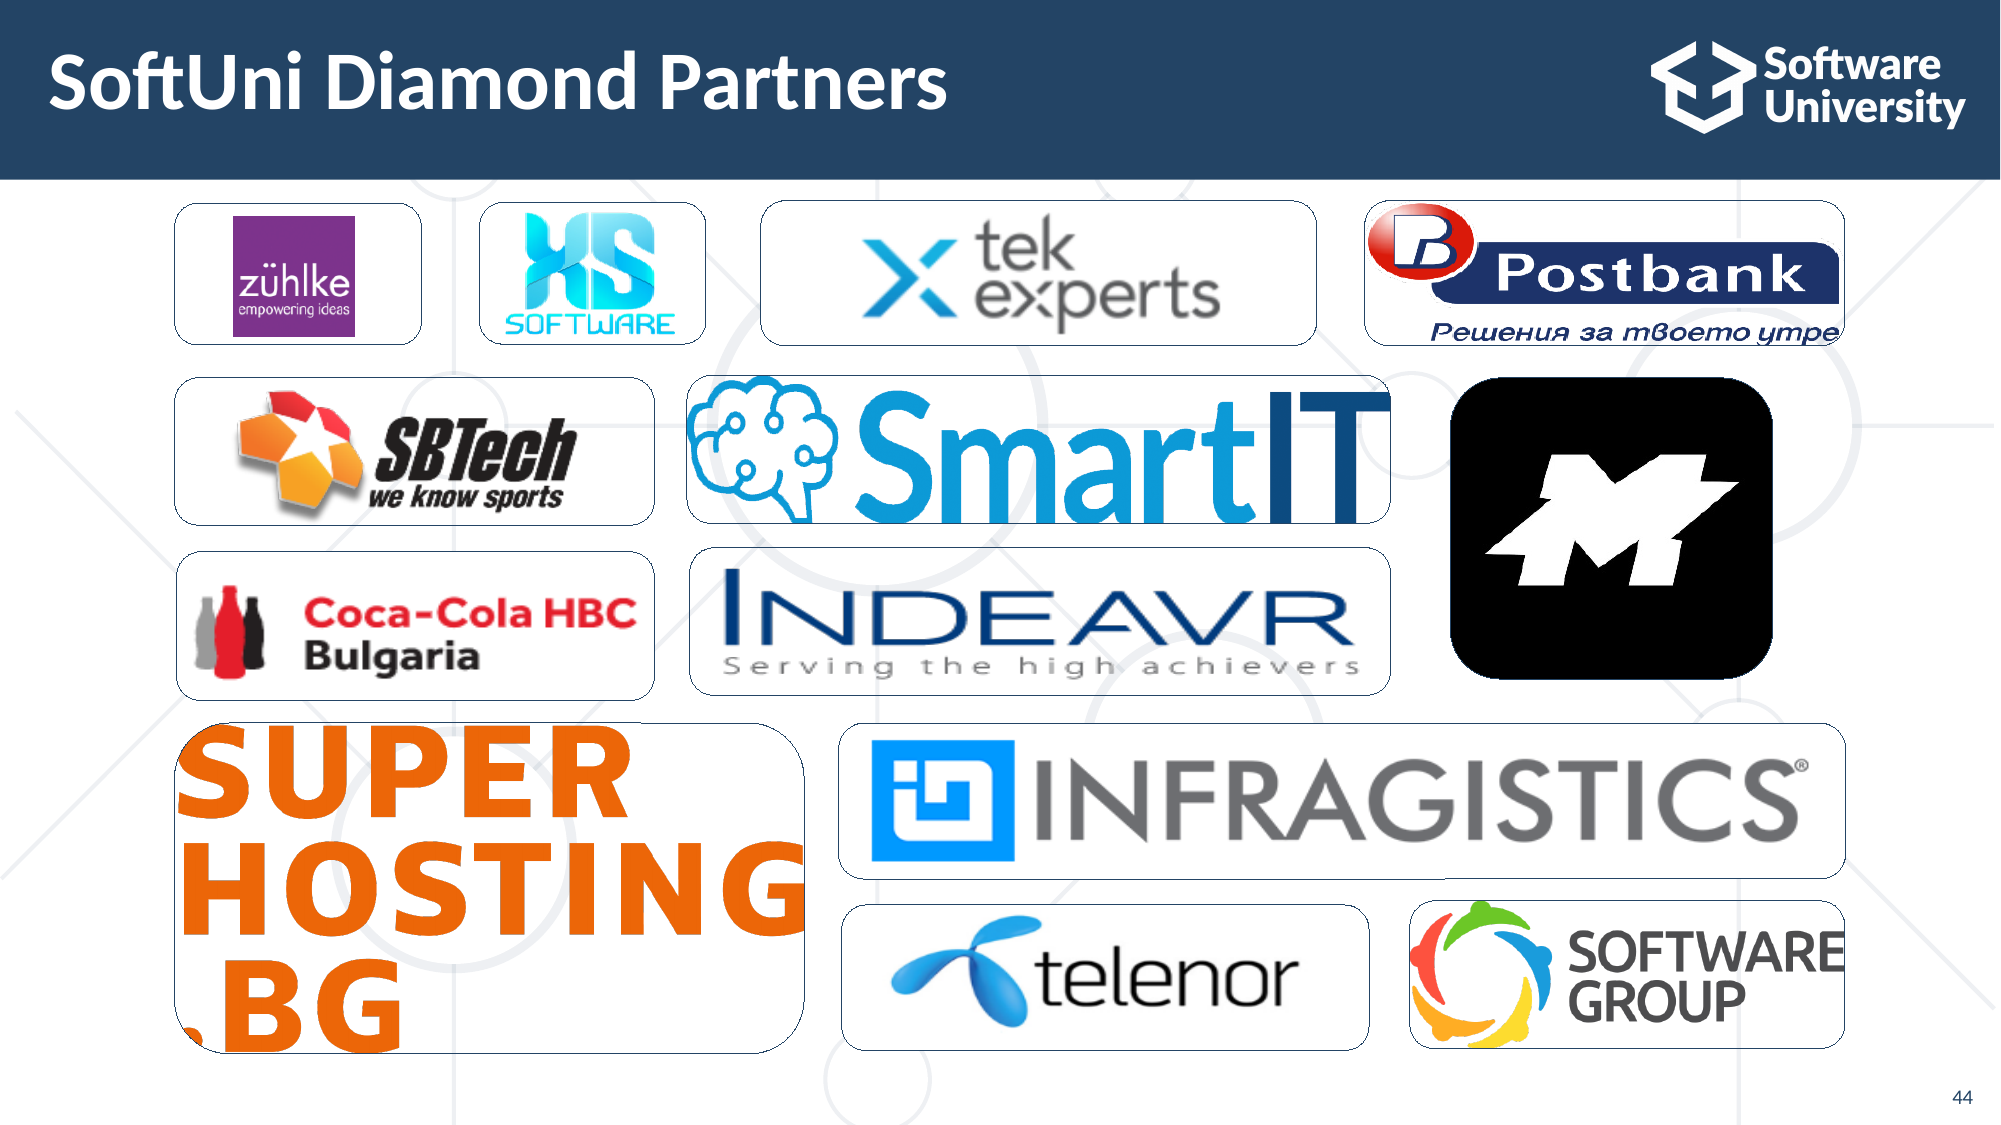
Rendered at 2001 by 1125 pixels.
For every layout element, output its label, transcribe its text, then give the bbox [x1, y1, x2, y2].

picture [174, 202, 422, 346]
picture [731, 418, 740, 428]
picture [1009, 446, 1036, 524]
picture [686, 374, 1391, 524]
picture [1651, 41, 1966, 134]
picture [176, 551, 655, 701]
picture [1450, 377, 1774, 680]
picture [174, 722, 805, 1055]
picture [686, 435, 792, 524]
picture [841, 904, 1370, 1051]
title SoftUni Diamond Partners [31, 16, 1625, 162]
picture [770, 417, 778, 428]
picture [174, 377, 655, 526]
picture [800, 451, 809, 462]
picture [689, 547, 1391, 696]
picture [1099, 513, 1119, 524]
picture [1364, 200, 1846, 346]
picture [962, 446, 989, 524]
picture [695, 386, 832, 517]
slide_number 44 [1927, 1067, 1989, 1117]
picture [1409, 900, 1846, 1049]
picture [741, 465, 751, 475]
picture [479, 202, 707, 345]
picture [760, 200, 1317, 346]
picture [838, 722, 1847, 880]
picture [1083, 484, 1112, 508]
